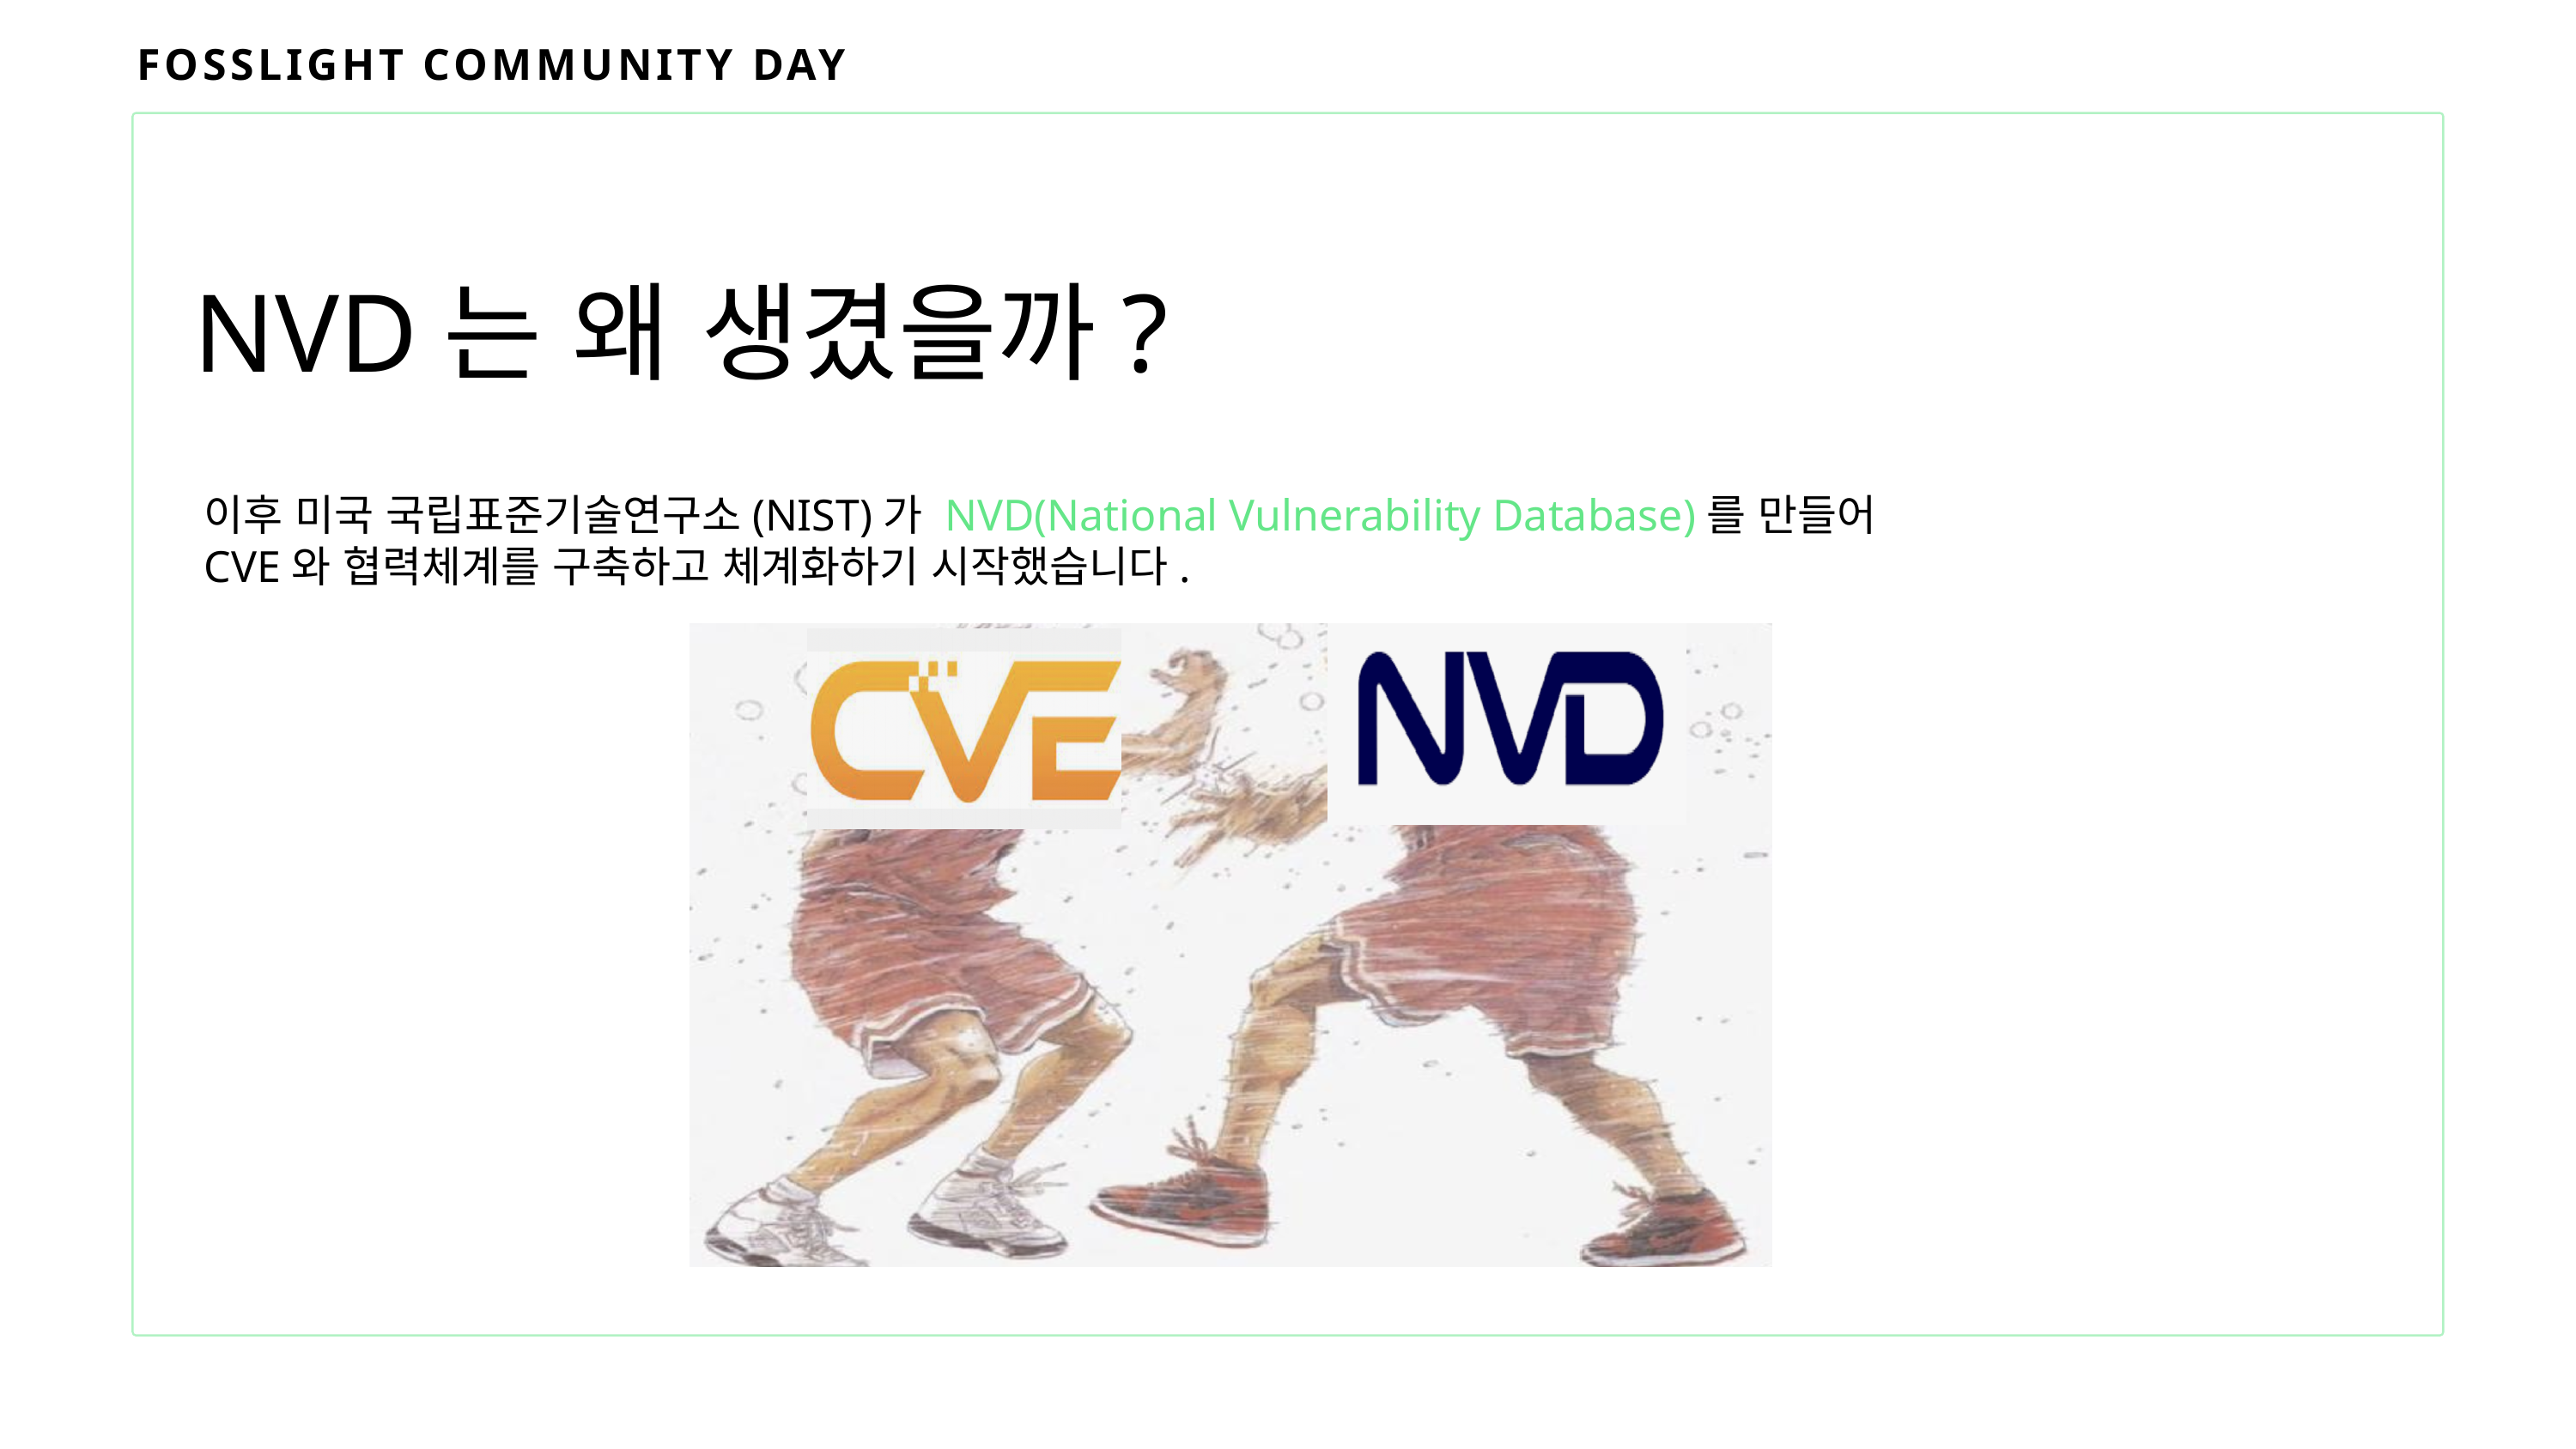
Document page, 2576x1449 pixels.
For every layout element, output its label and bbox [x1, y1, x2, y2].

text_box [137, 28, 1868, 374]
picture [690, 623, 1772, 1267]
text_box [131, 112, 2445, 1337]
